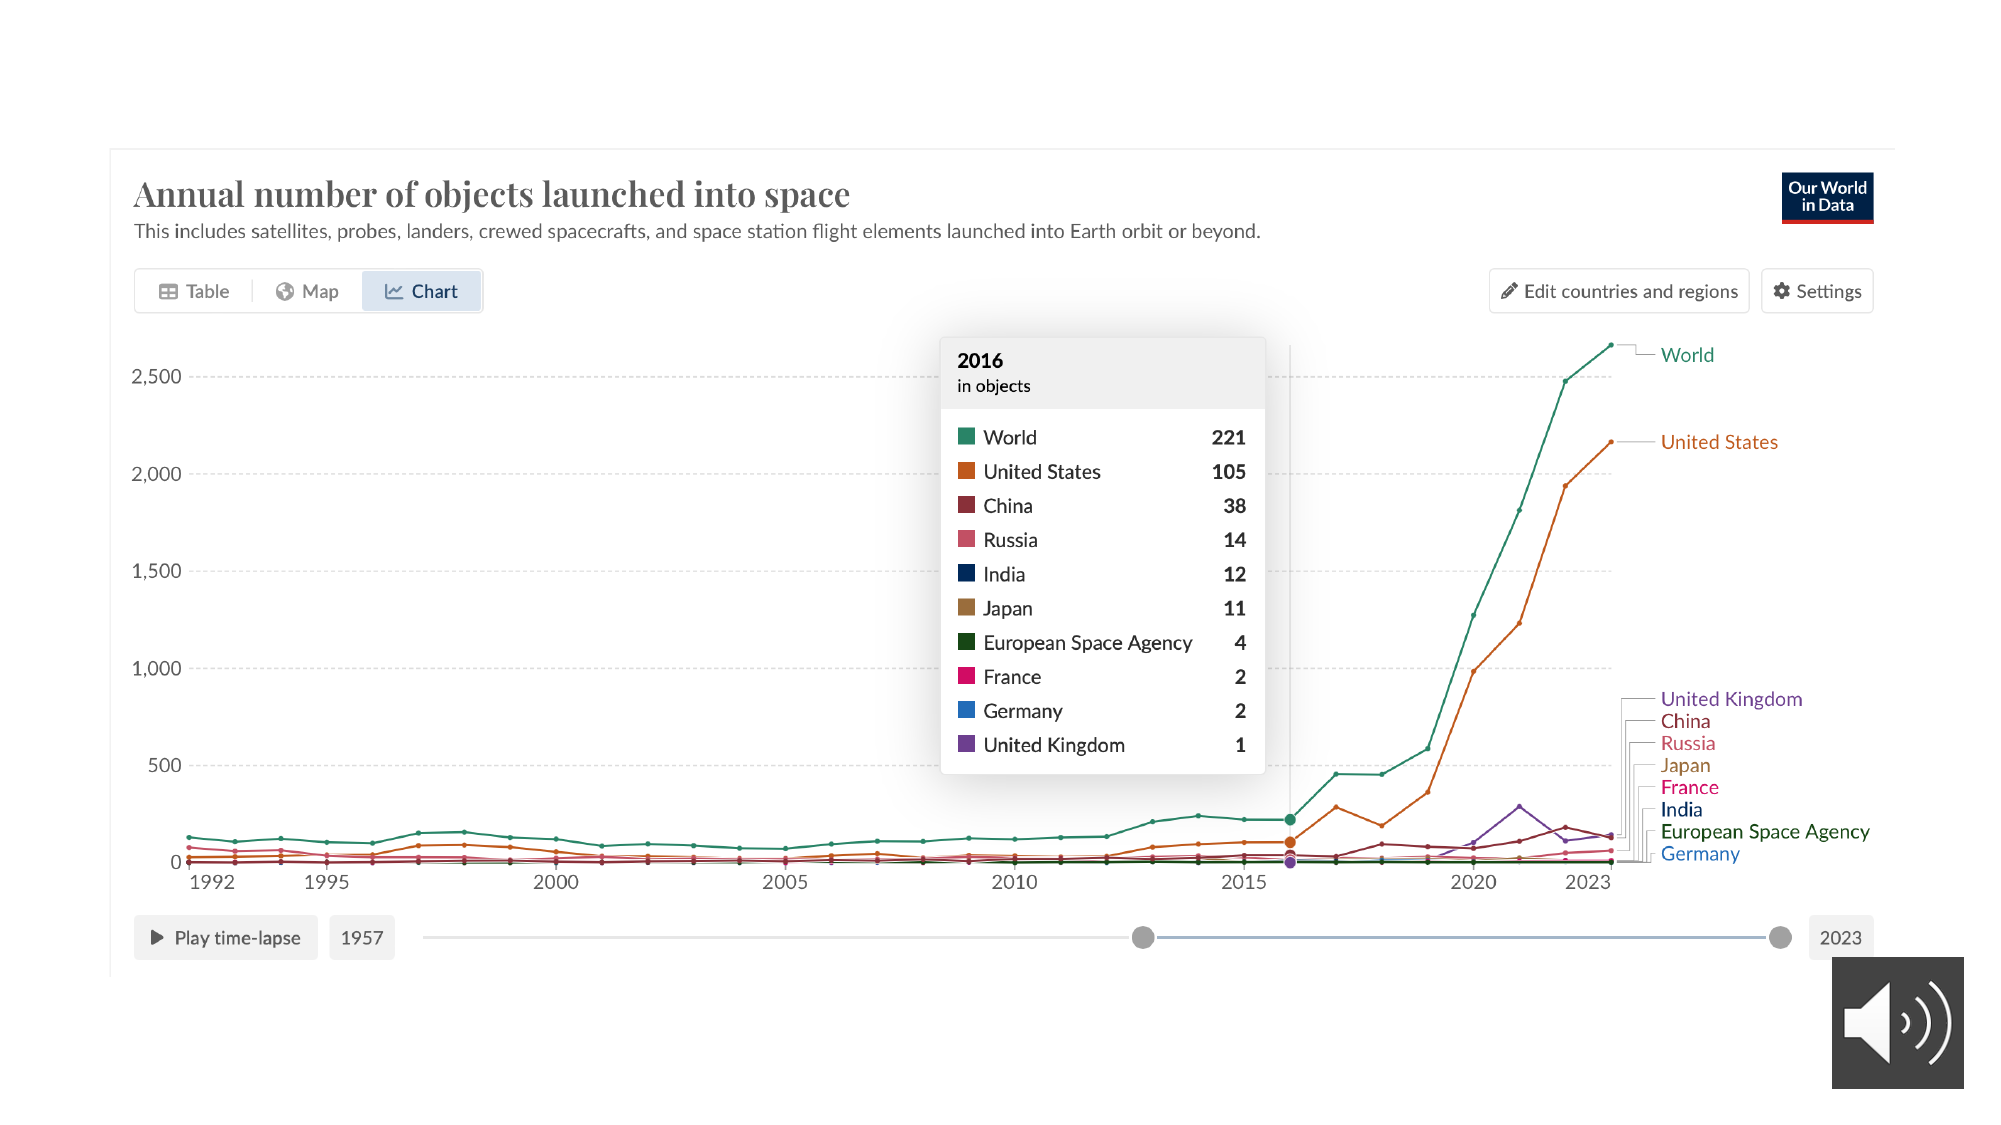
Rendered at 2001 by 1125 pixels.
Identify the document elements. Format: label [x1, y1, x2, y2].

picture [105, 148, 1965, 1090]
